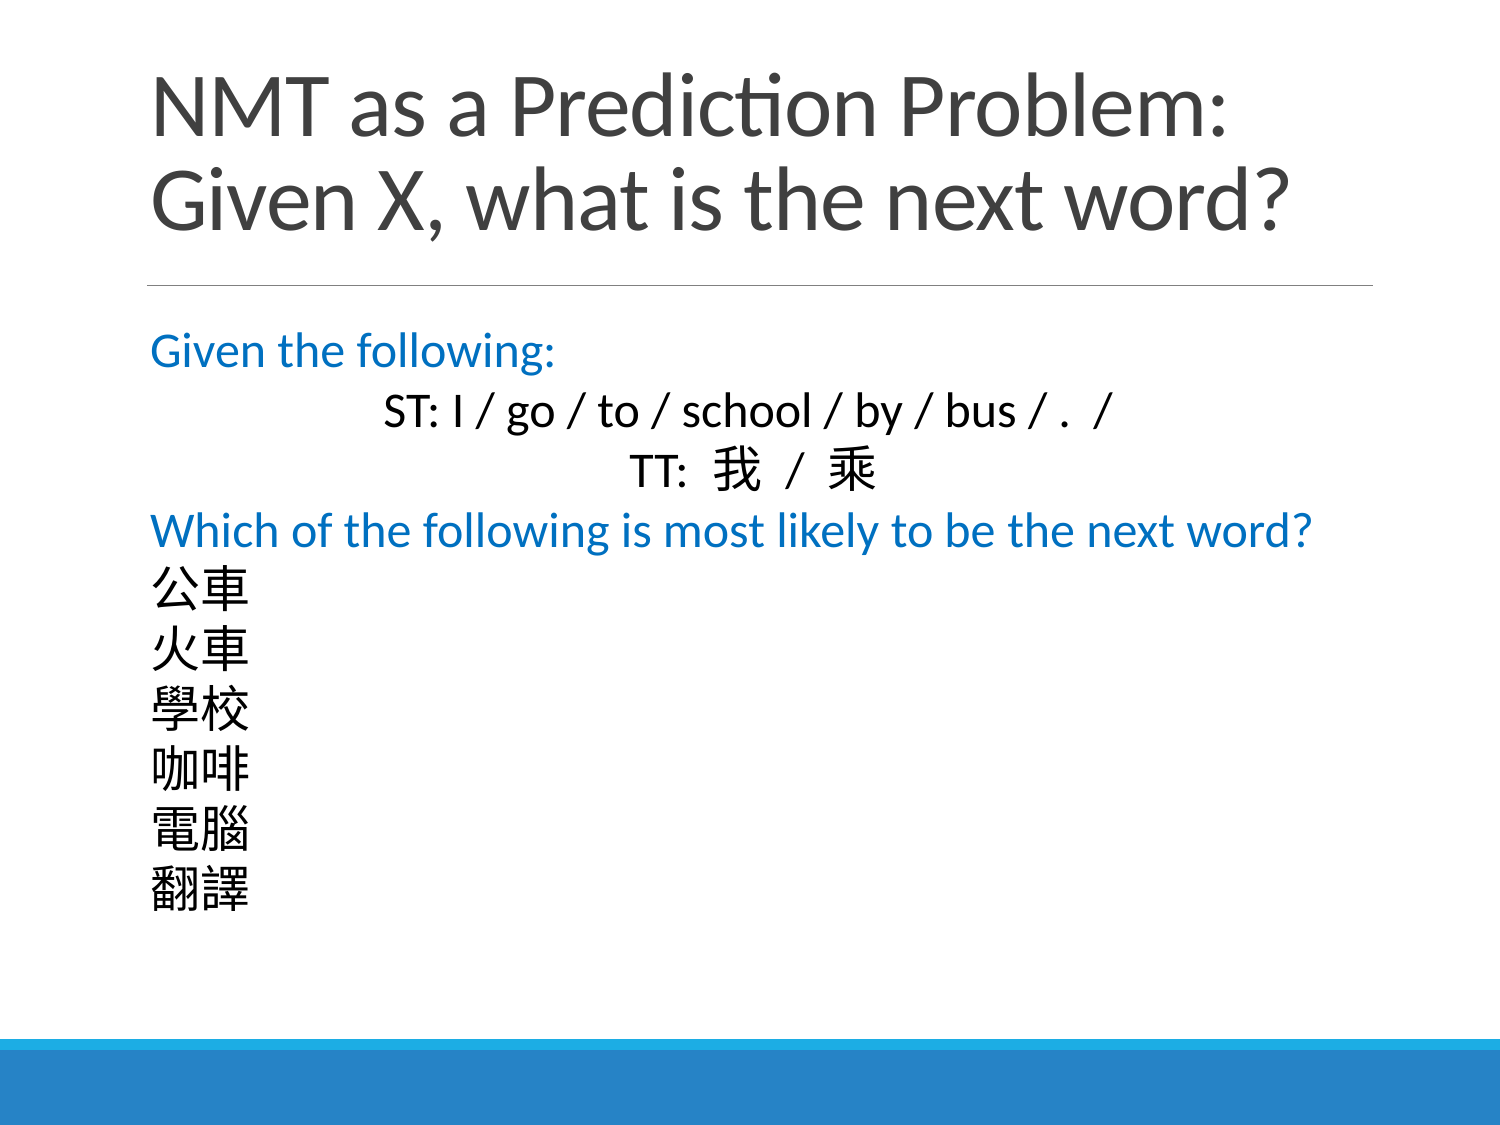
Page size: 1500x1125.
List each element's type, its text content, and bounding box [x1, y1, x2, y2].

title NMT as a Prediction Problem: Given X, what is the next word? [135, 47, 1373, 285]
list Given the following: ST: I / go / to / school / by / bus / . / TT: 我 / 乘 Which of the following is most likely to be the next word? 公車 火車 學校 咖啡 電腦 翻譯 [135, 302, 1373, 963]
